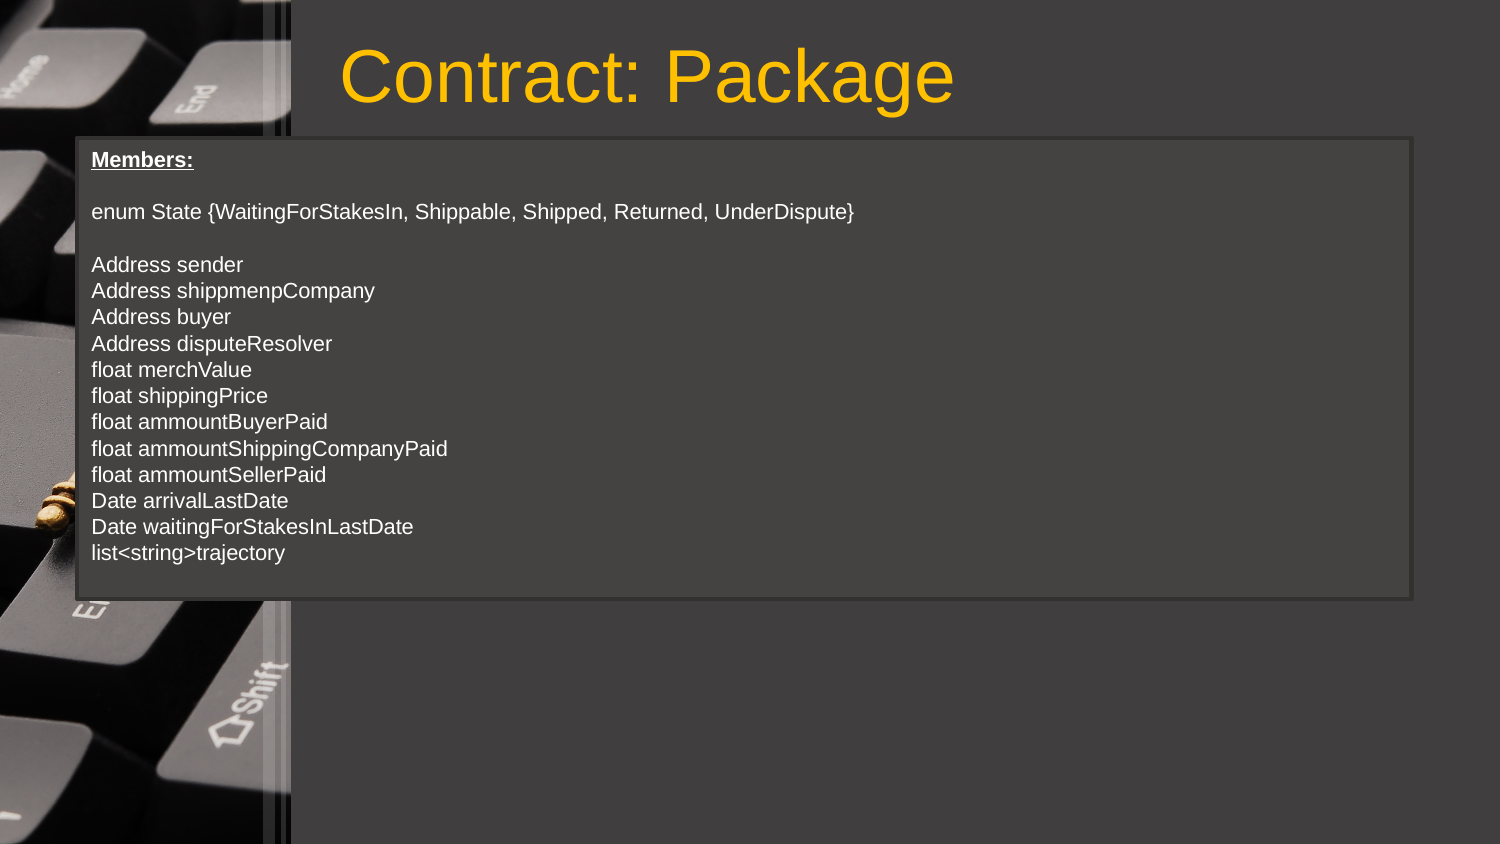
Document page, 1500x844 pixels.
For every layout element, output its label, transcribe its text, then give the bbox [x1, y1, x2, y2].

text_box Members: enum State {WaitingForStakesIn, Shippable, Shipped, Returned, UnderDispute} Address sender Address shippmenpCompany Address buyer Address disputeResolver float merchValue float shippingPrice float ammountBuyerPaid float ammountShippingCompanyPaid float ammountSellerPaid Date arrivalLastDate Date waitingForStakesInLastDate list<string>trajectory [75, 136, 1414, 601]
list Contract: Package [324, 25, 1471, 120]
picture [0, 0, 1500, 844]
